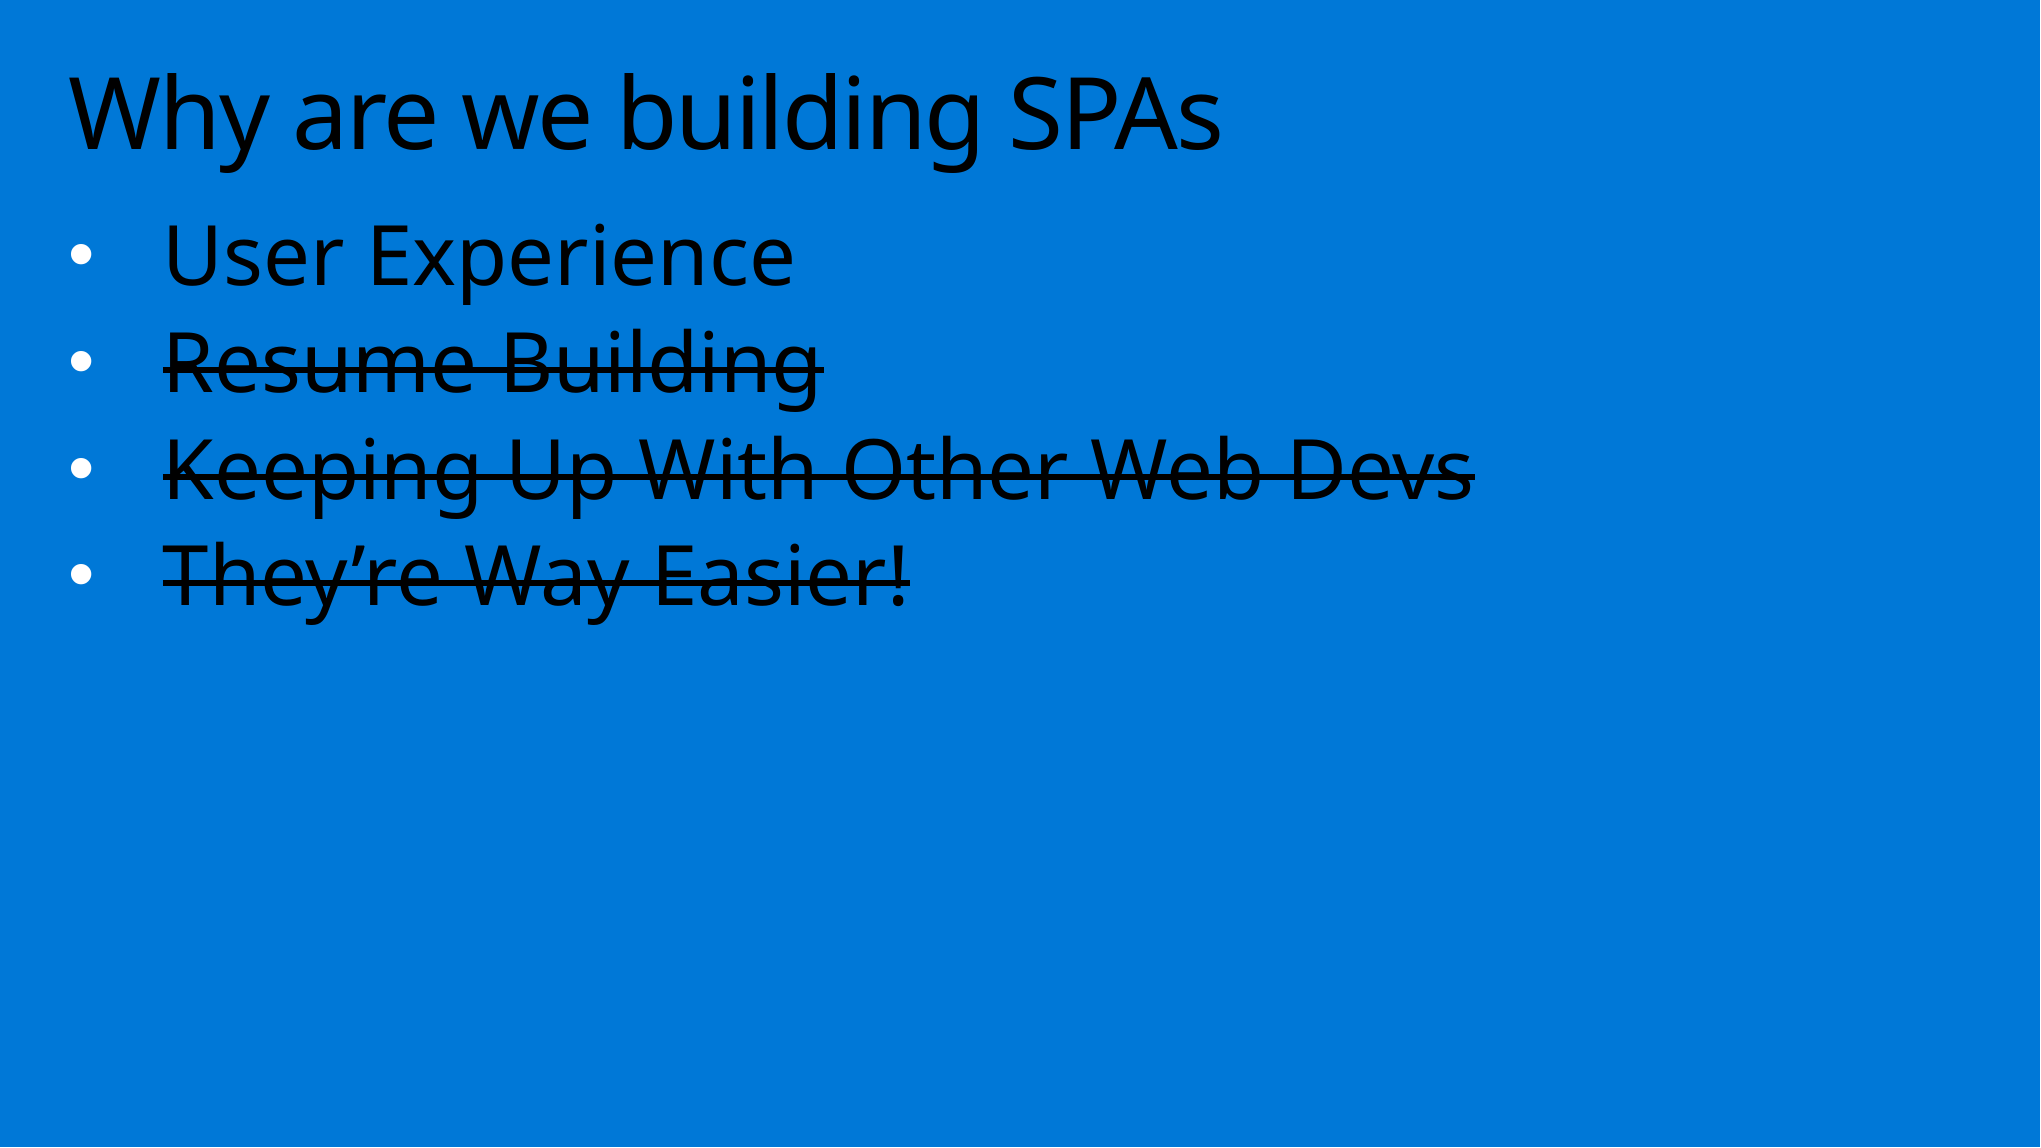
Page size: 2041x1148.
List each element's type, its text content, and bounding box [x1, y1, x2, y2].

list User Experience Resume Building Keeping Up With Other Web Devs They’re Way Easier! [45, 198, 1996, 654]
title Why are we building SPAs [45, 48, 1996, 198]
